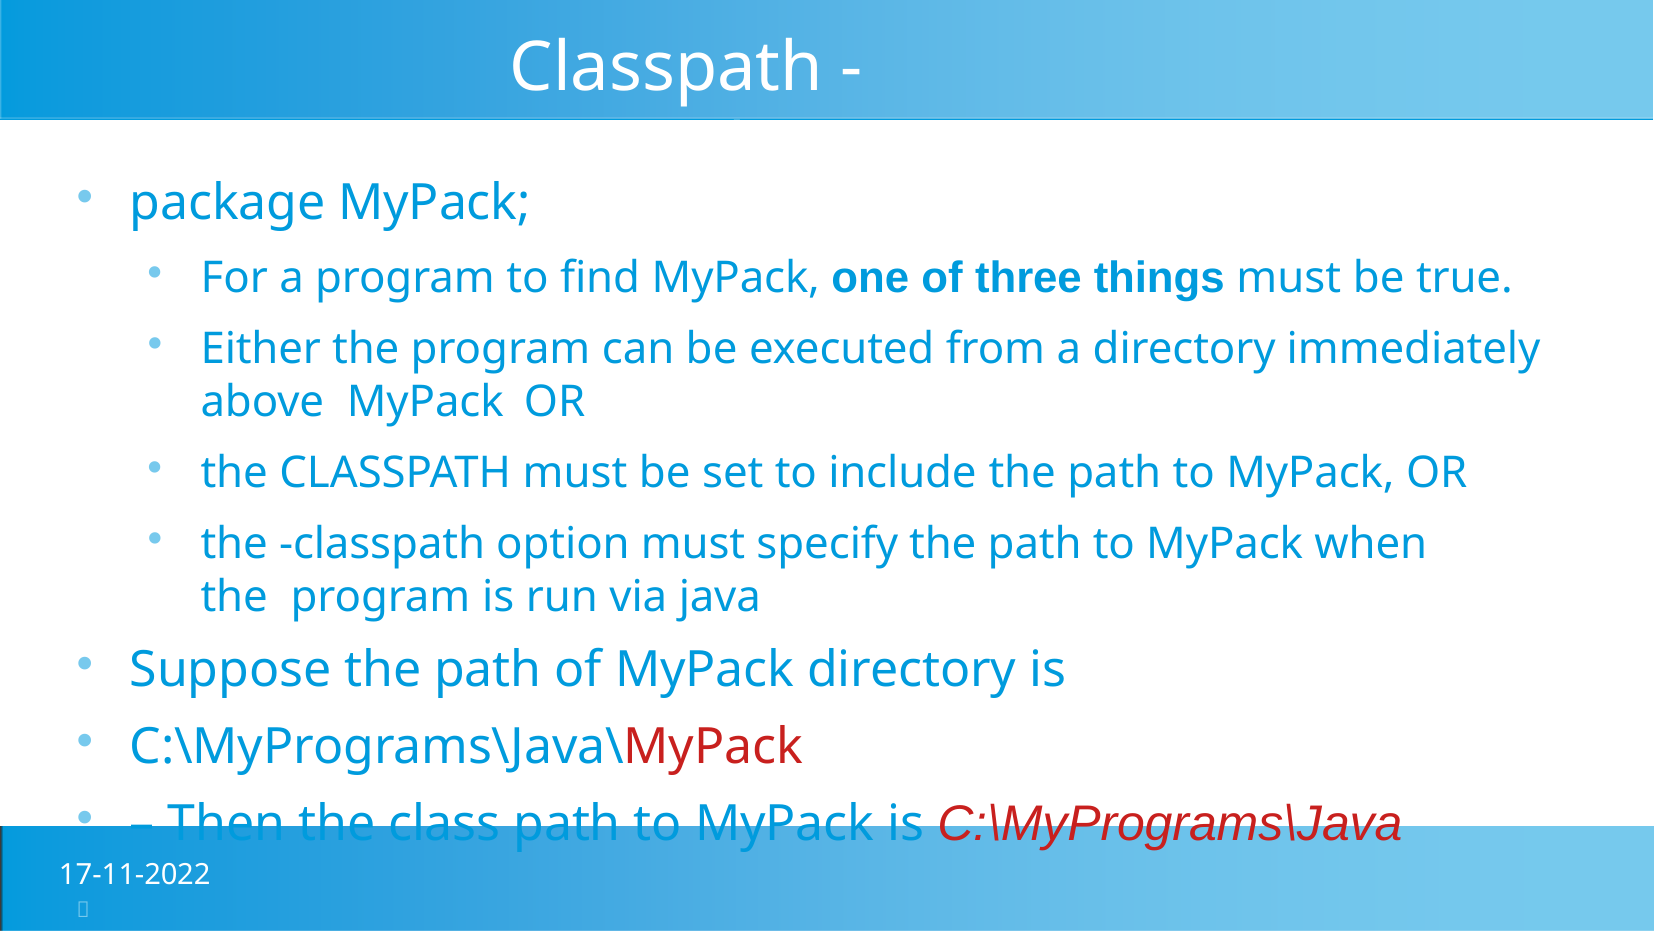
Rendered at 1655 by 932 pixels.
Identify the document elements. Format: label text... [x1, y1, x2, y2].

picture [93, 0, 1653, 118]
picture [1597, 826, 1654, 931]
title Classpath - Example [507, 19, 1146, 146]
text_box package MyPack; For a program to find MyPack, one of three things must be true. Either the program can be executed from a directory immediately above MyPack OR the CLASSPATH must be set to include the path to MyPack, OR the -classpath option must specify the path to MyPack when the program is run via java Suppose the path of MyPack directory is C:\MyPrograms\Java\MyPack – Then the class path to MyPack is C:\MyPrograms\Java 17-11-2022 23 [56, 146, 1597, 932]
